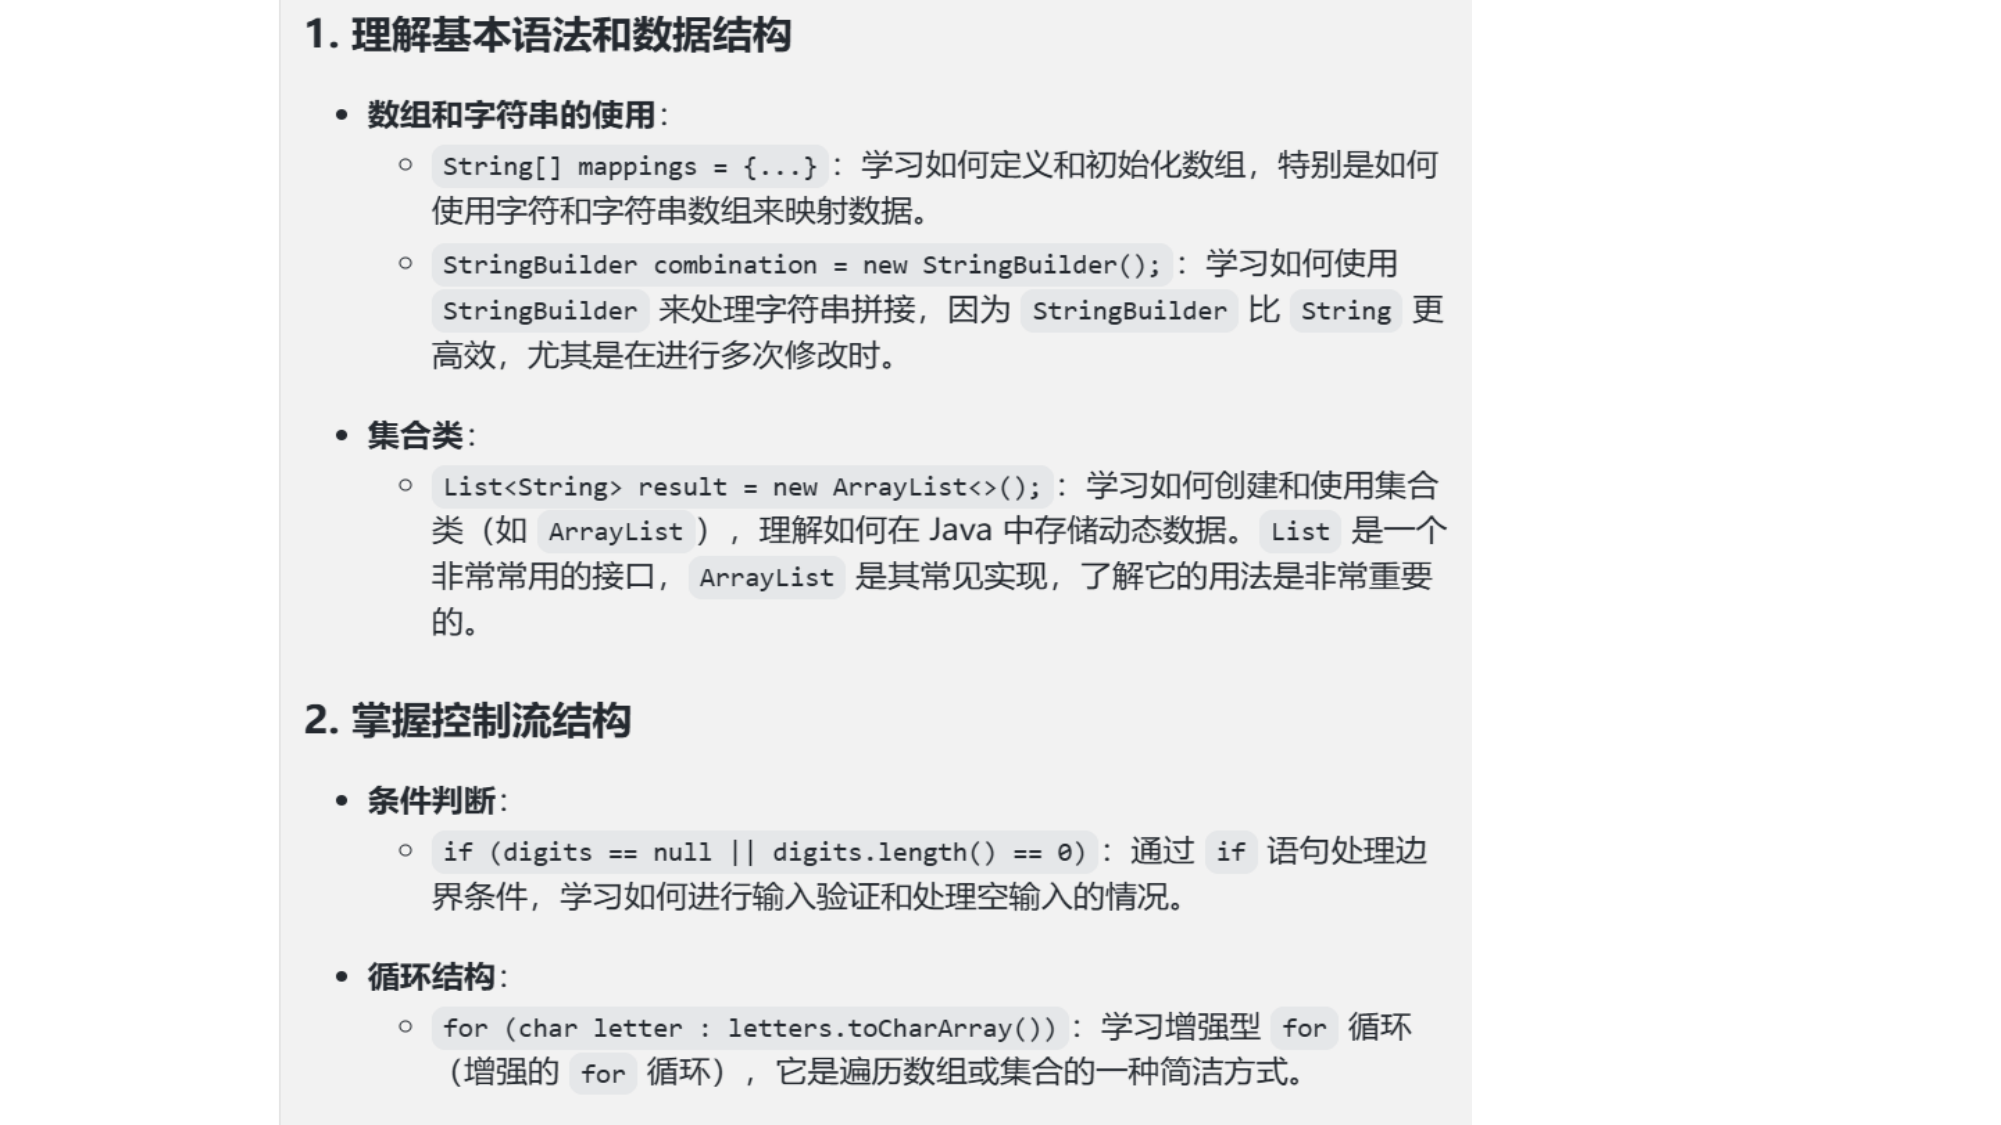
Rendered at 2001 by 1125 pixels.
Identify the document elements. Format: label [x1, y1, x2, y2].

picture [271, 0, 1472, 1125]
